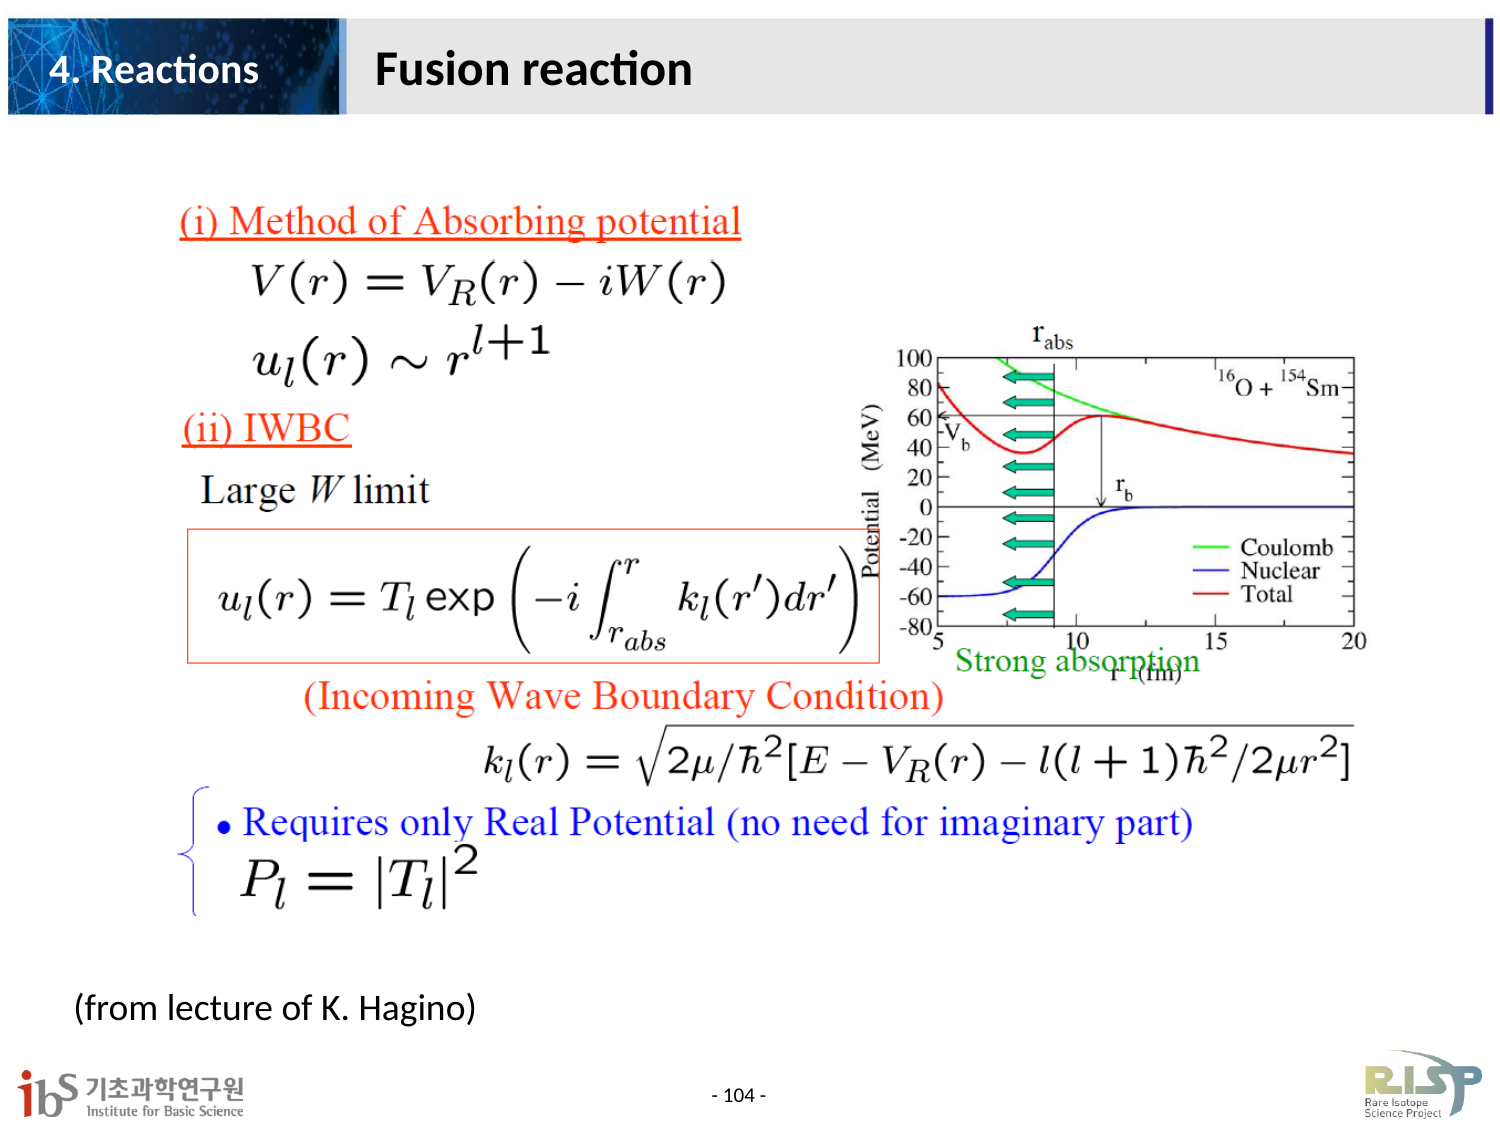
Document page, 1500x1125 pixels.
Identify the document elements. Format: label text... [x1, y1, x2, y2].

picture [154, 190, 1380, 916]
picture [2, 10, 1500, 130]
picture [17, 1070, 243, 1117]
picture [1364, 1049, 1482, 1119]
text_box (from lecture of K. Hagino) [58, 975, 493, 1036]
